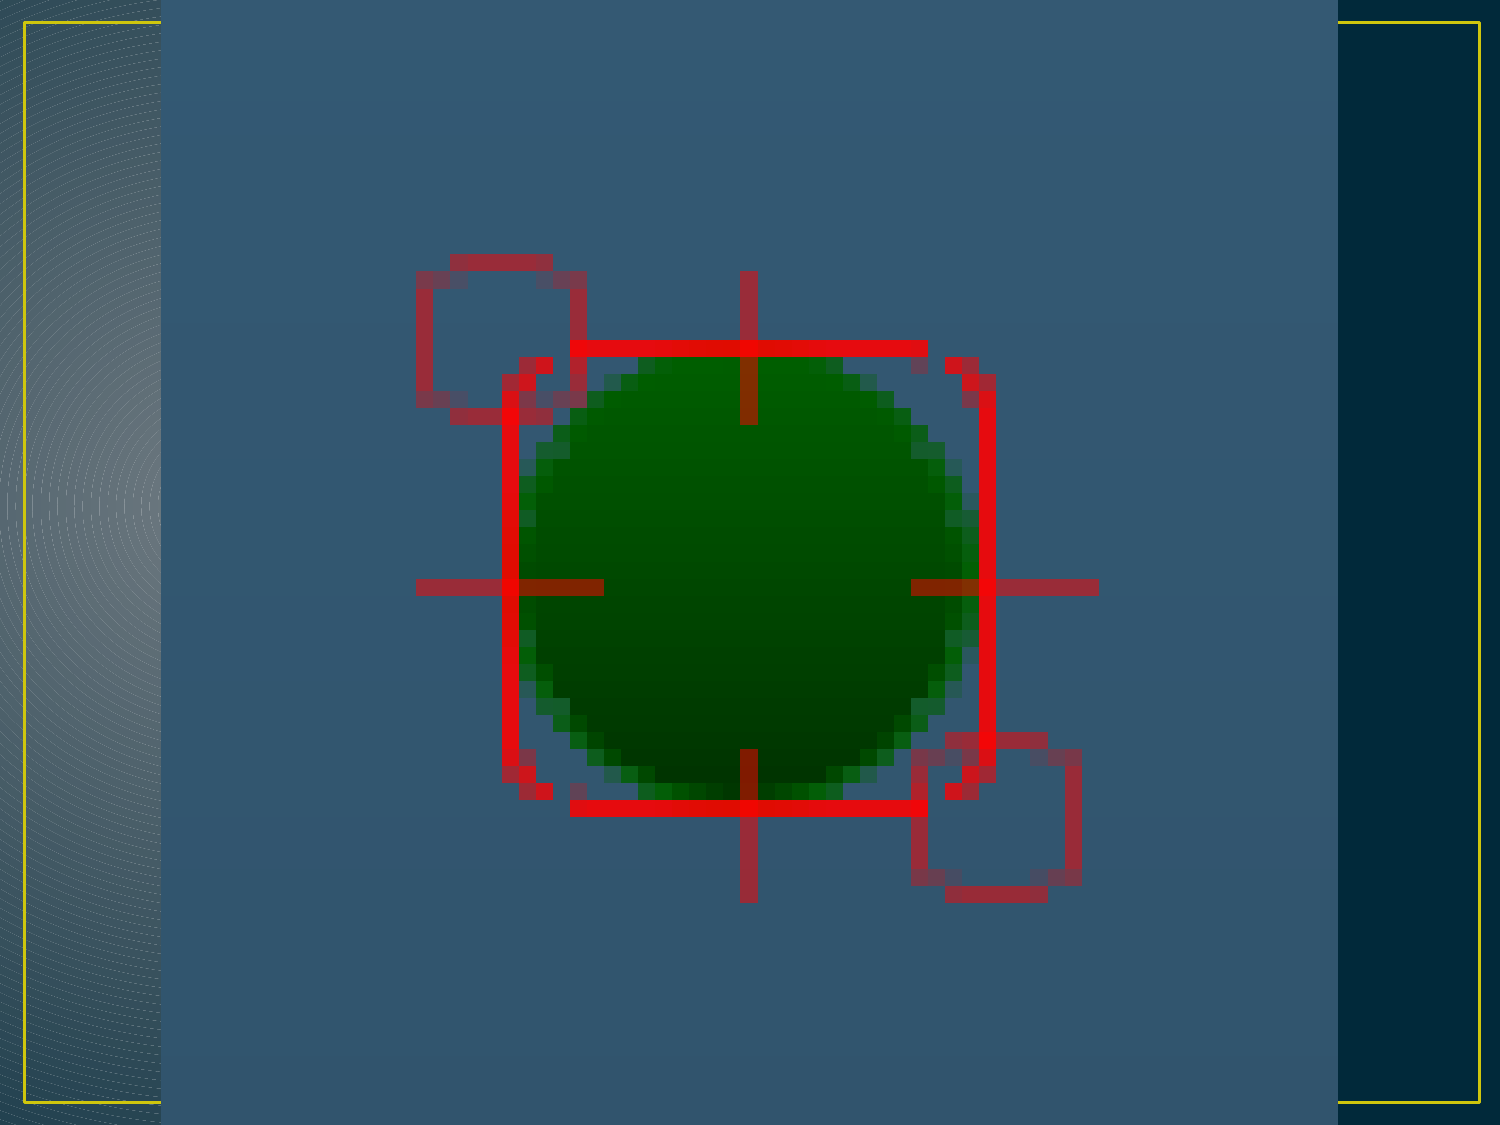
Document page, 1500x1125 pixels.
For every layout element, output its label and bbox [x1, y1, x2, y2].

picture [161, 0, 1339, 1125]
